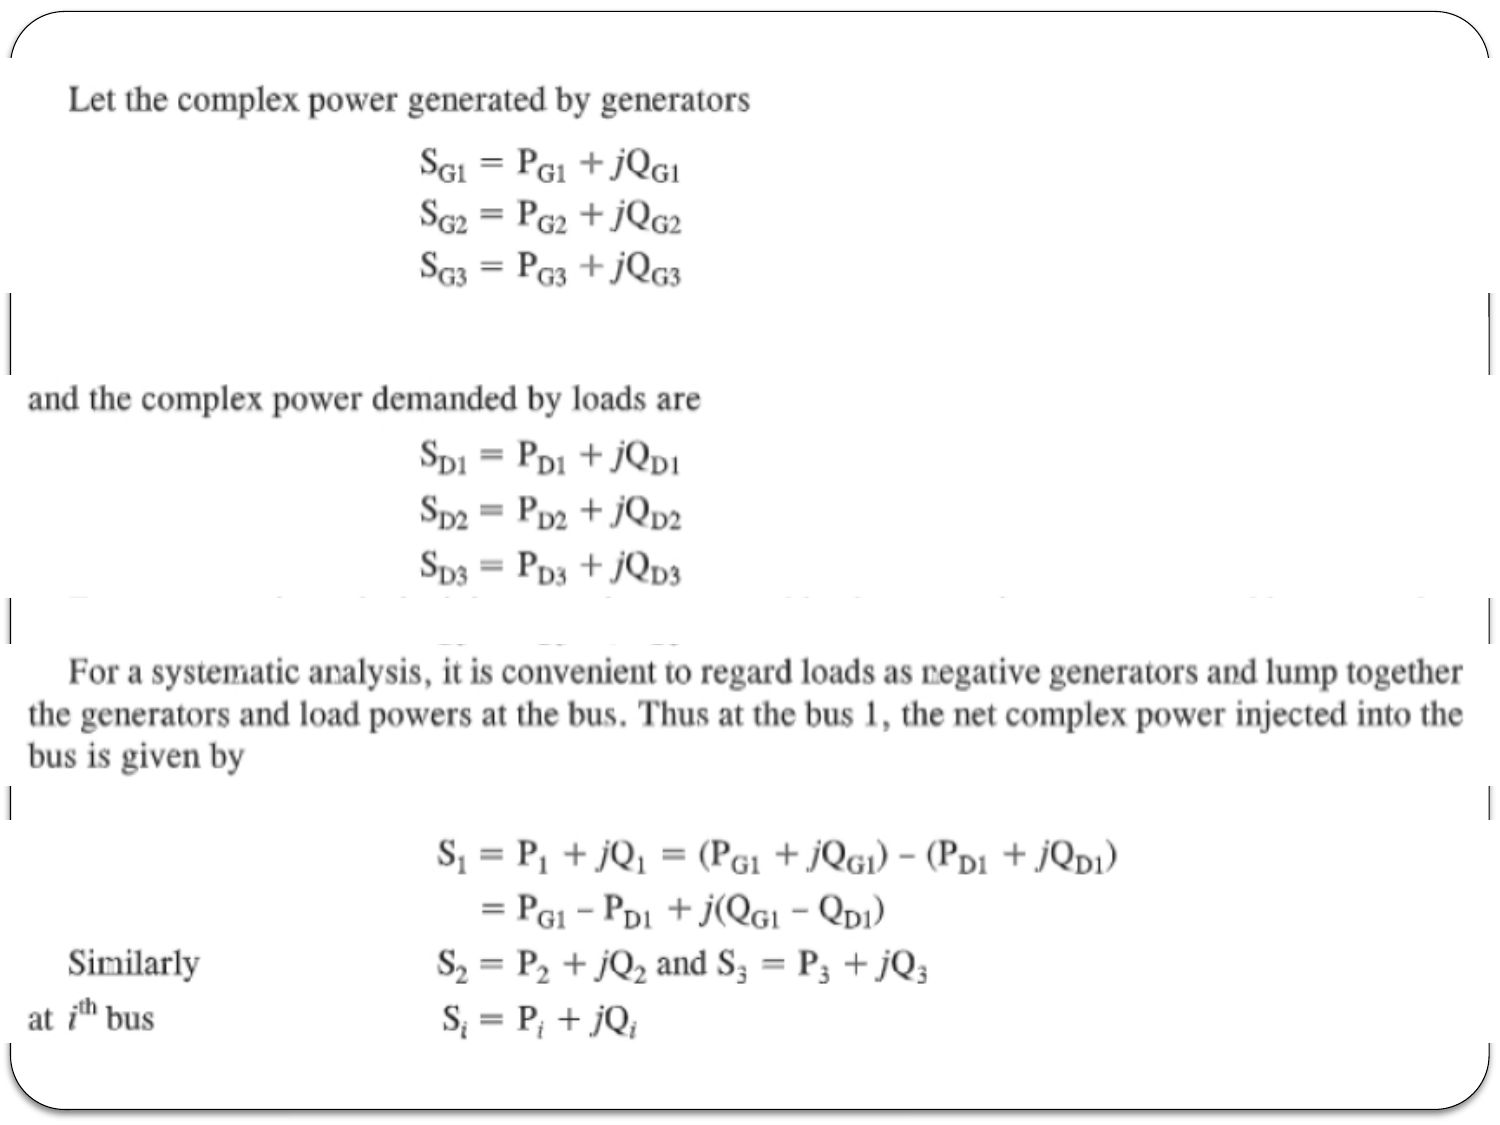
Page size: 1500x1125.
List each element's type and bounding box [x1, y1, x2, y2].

picture [0, 820, 1498, 1044]
picture [0, 644, 1498, 786]
picture [0, 58, 1498, 294]
picture [0, 374, 1498, 598]
